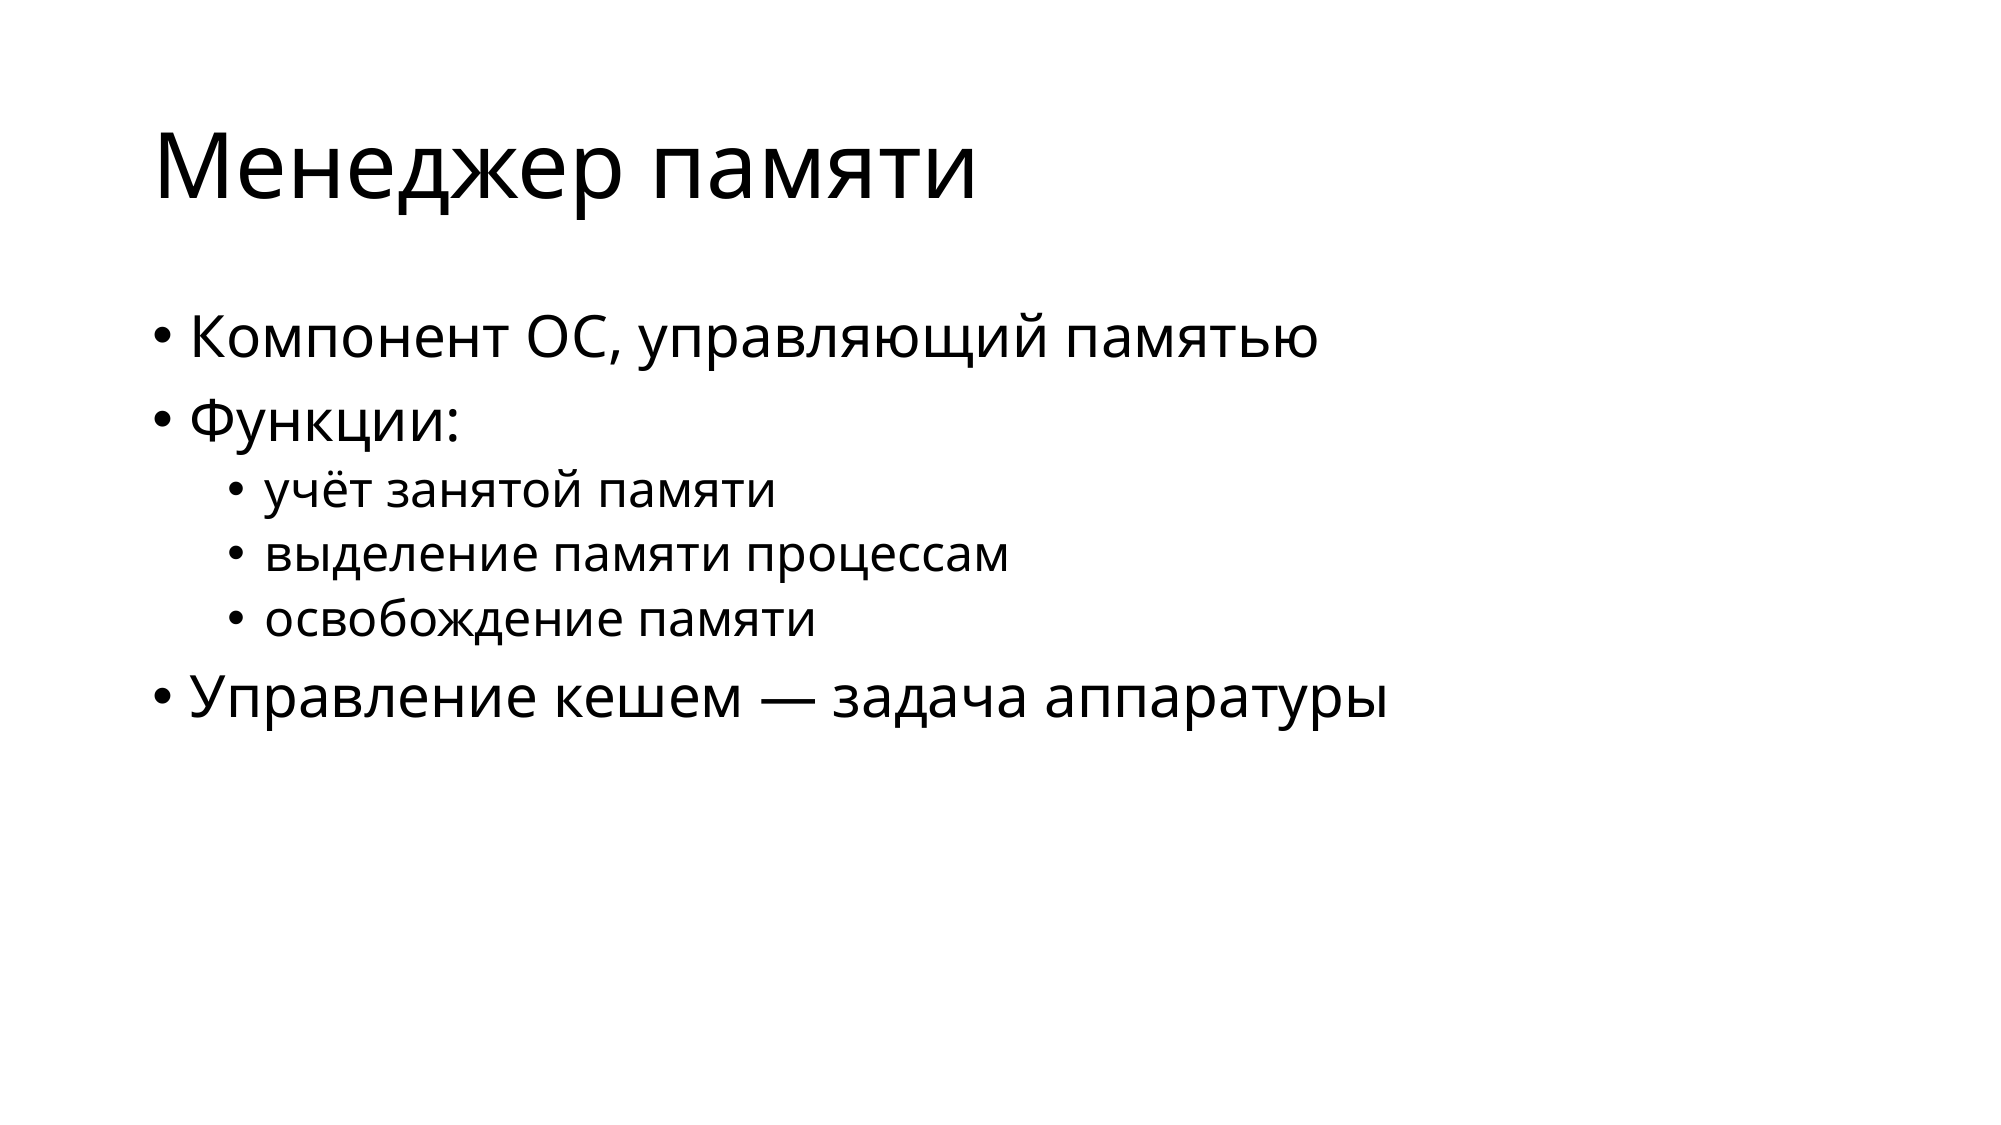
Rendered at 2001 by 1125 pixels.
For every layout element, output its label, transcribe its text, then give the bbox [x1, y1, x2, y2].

title Менеджер памяти [137, 59, 1863, 278]
list Компонент ОС, управляющий памятью Функции: учёт занятой памяти выделение памяти процессам освобождение памяти Управление кешем — задача аппаратуры [137, 299, 1863, 1014]
